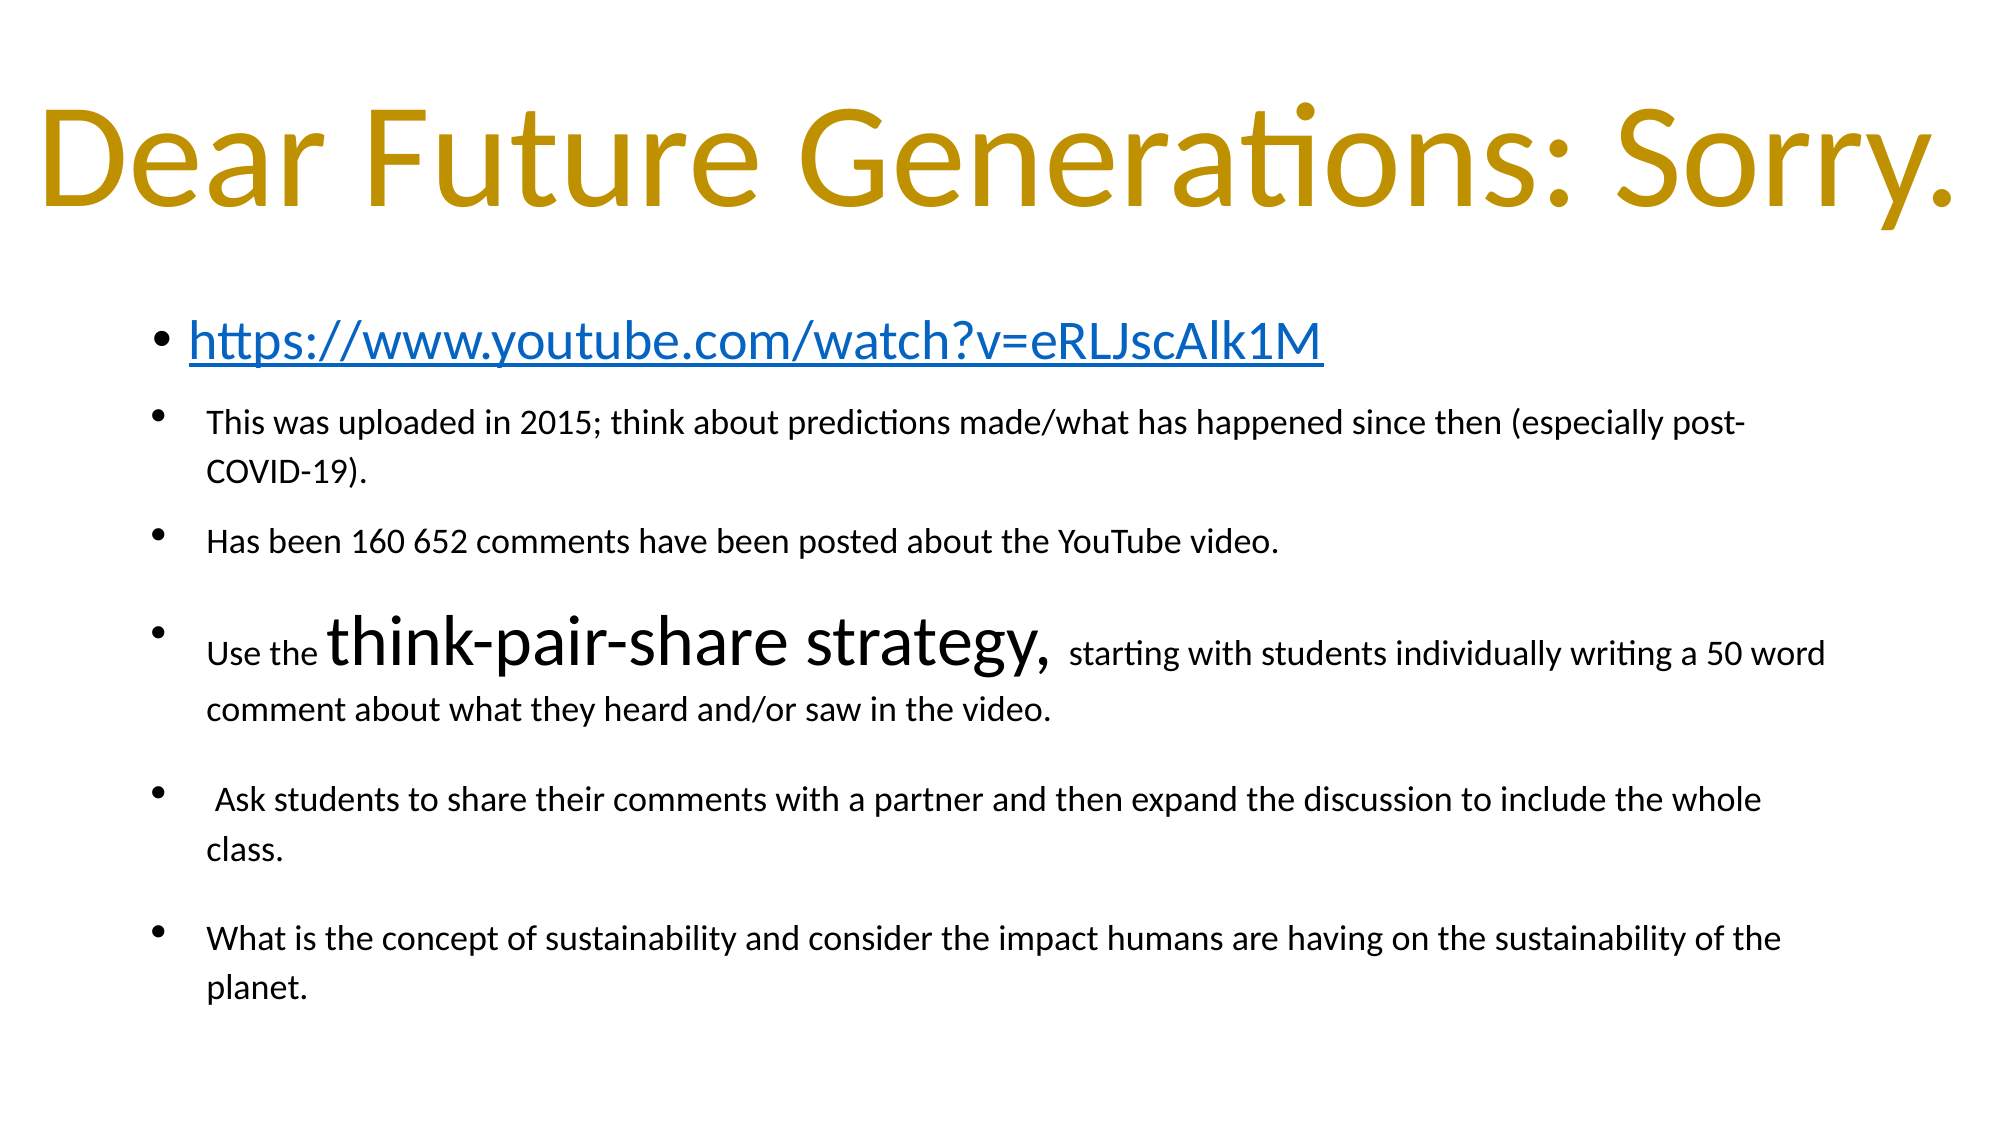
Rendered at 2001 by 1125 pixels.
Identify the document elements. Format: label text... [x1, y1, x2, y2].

list https://www.youtube.com/watch?v=eRLJscAlk1M This was uploaded in 2015; think about predictions made/what has happened since then (especially post-COVID-19). Has been 160 652 comments have been posted about the YouTube video. Use the think-pair-share strategy, starting with students individually writing a 50 word comment about what they heard and/or saw in the video. Ask students to share their comments with a partner and then expand the discussion to include the whole class. What is the concept of sustainability and consider the impact humans are having on the sustainability of the planet. [137, 303, 1863, 1018]
title Dear Future Generations: Sorry. [20, 49, 1980, 267]
